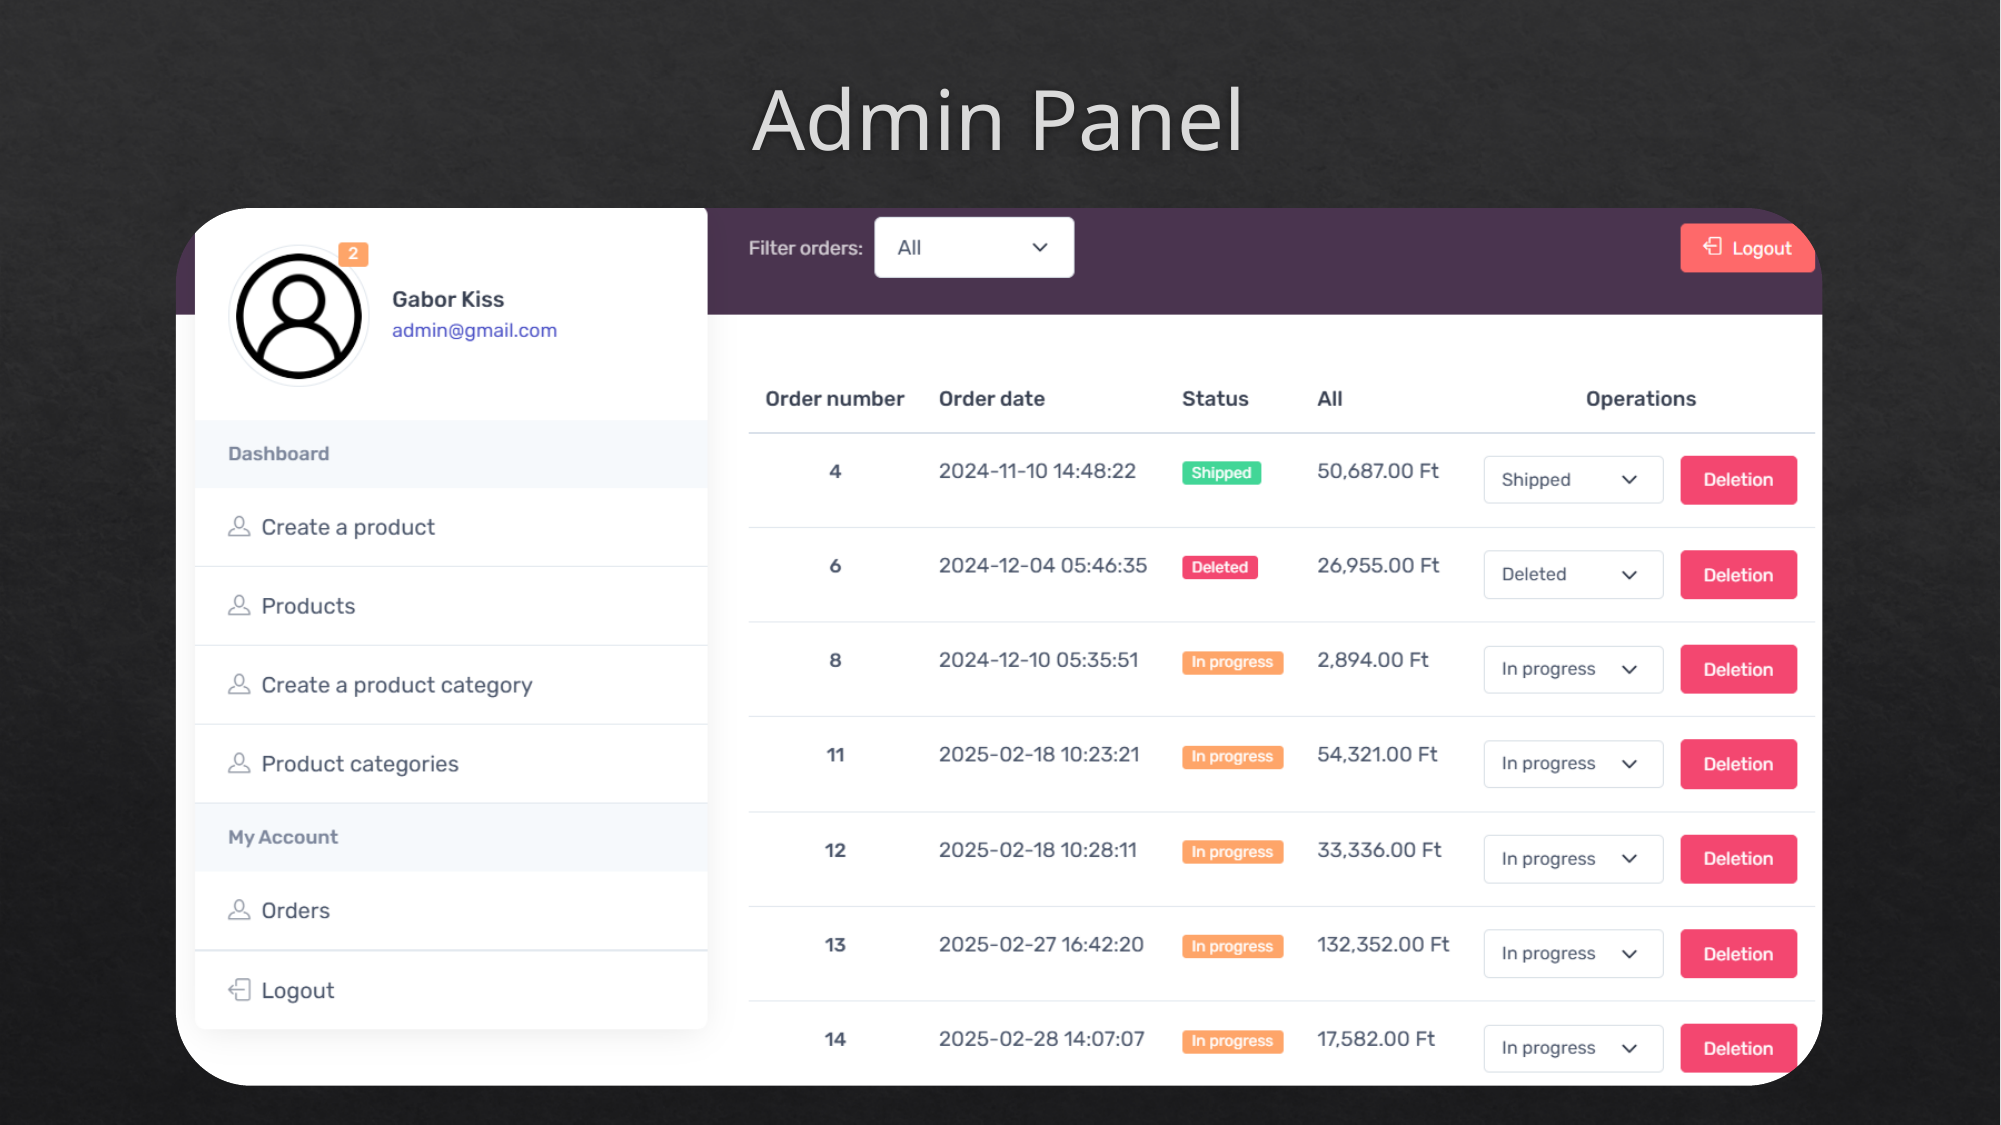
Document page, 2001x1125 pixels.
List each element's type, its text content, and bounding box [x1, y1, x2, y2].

picture [175, 207, 1823, 1086]
title Admin Panel [149, 37, 1849, 197]
